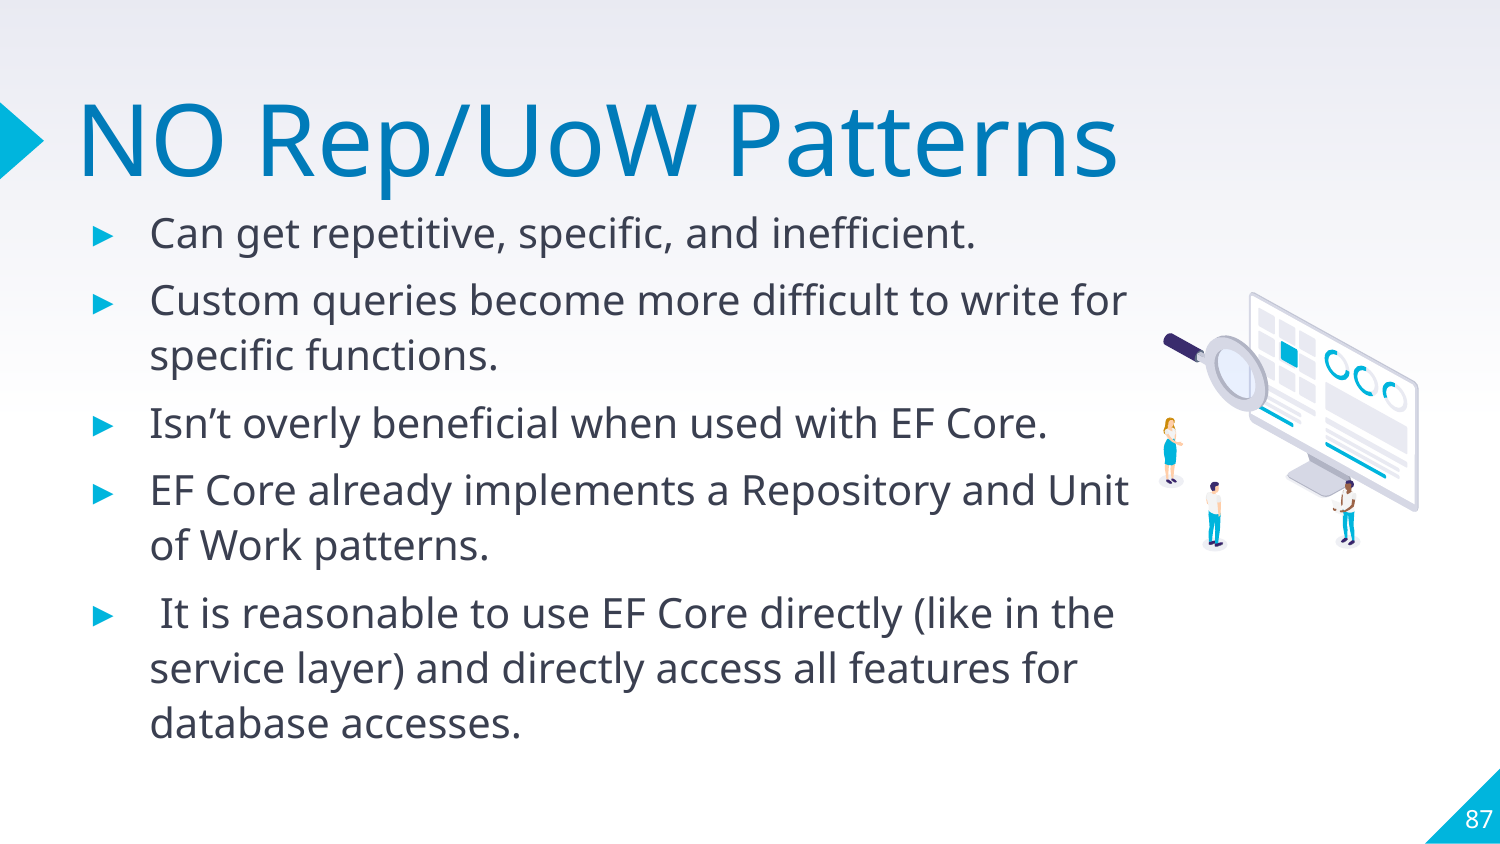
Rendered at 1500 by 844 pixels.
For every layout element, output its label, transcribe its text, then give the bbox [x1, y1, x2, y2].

title NO Rep/UoW Patterns [75, 99, 1155, 201]
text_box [1158, 291, 1420, 552]
list Can get repetitive, specific, and inefficient. Custom queries become more difficult to write for specific functions. Isn’t overly beneficial when used with EF Core. EF Core already implements a Repository and Unit of Work patterns. It is reasonable to use EF Core directly (like in the service layer) and directly access all features for database accesses. [74, 201, 1167, 761]
slide_number 87 [1418, 760, 1494, 838]
